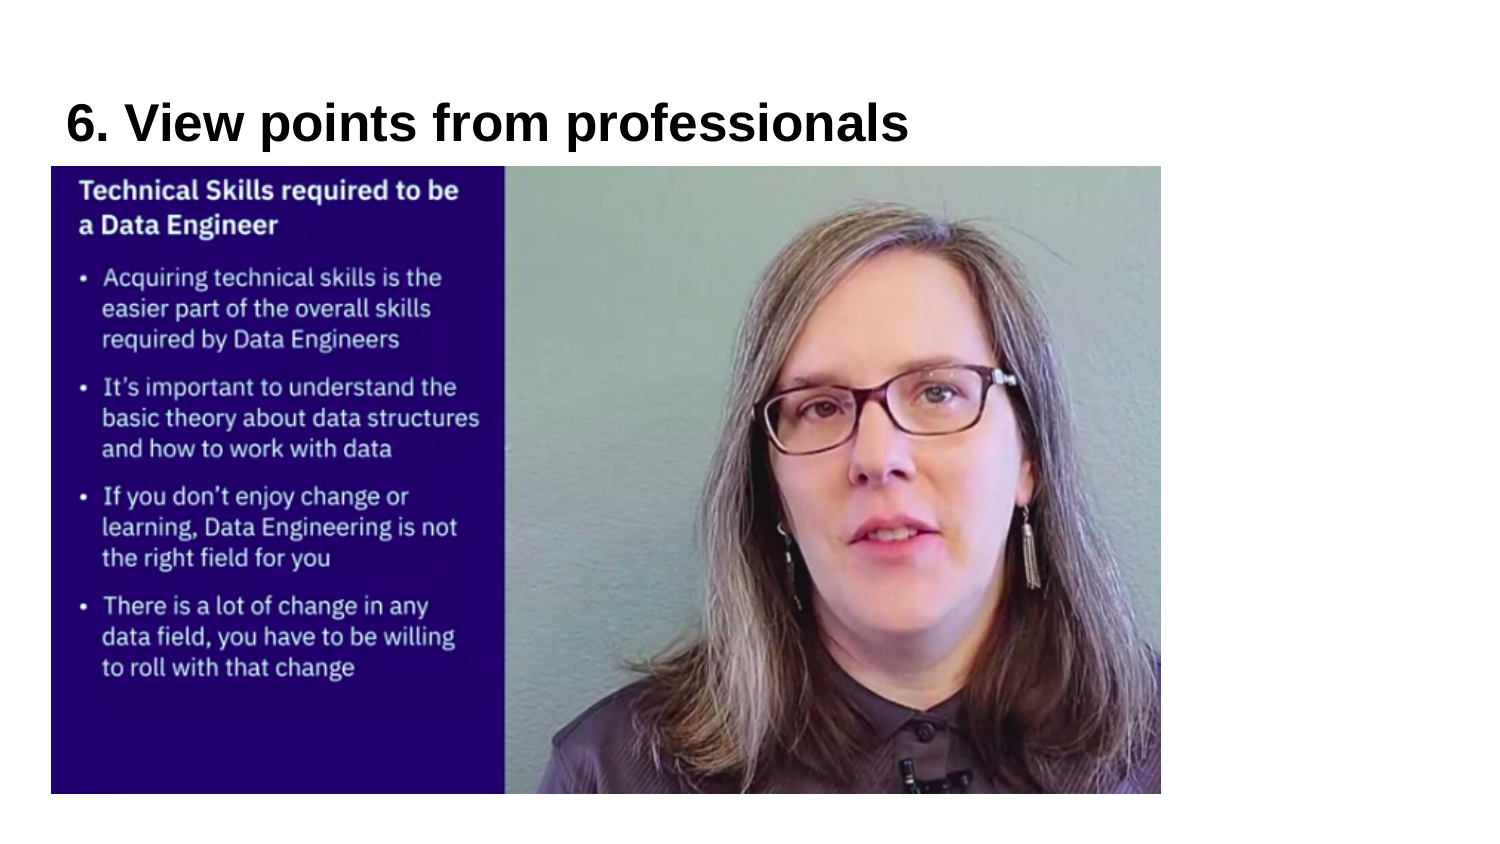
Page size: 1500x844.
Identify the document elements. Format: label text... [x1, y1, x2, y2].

picture [50, 166, 1162, 794]
title 6. View points from professionals [51, 72, 1449, 167]
